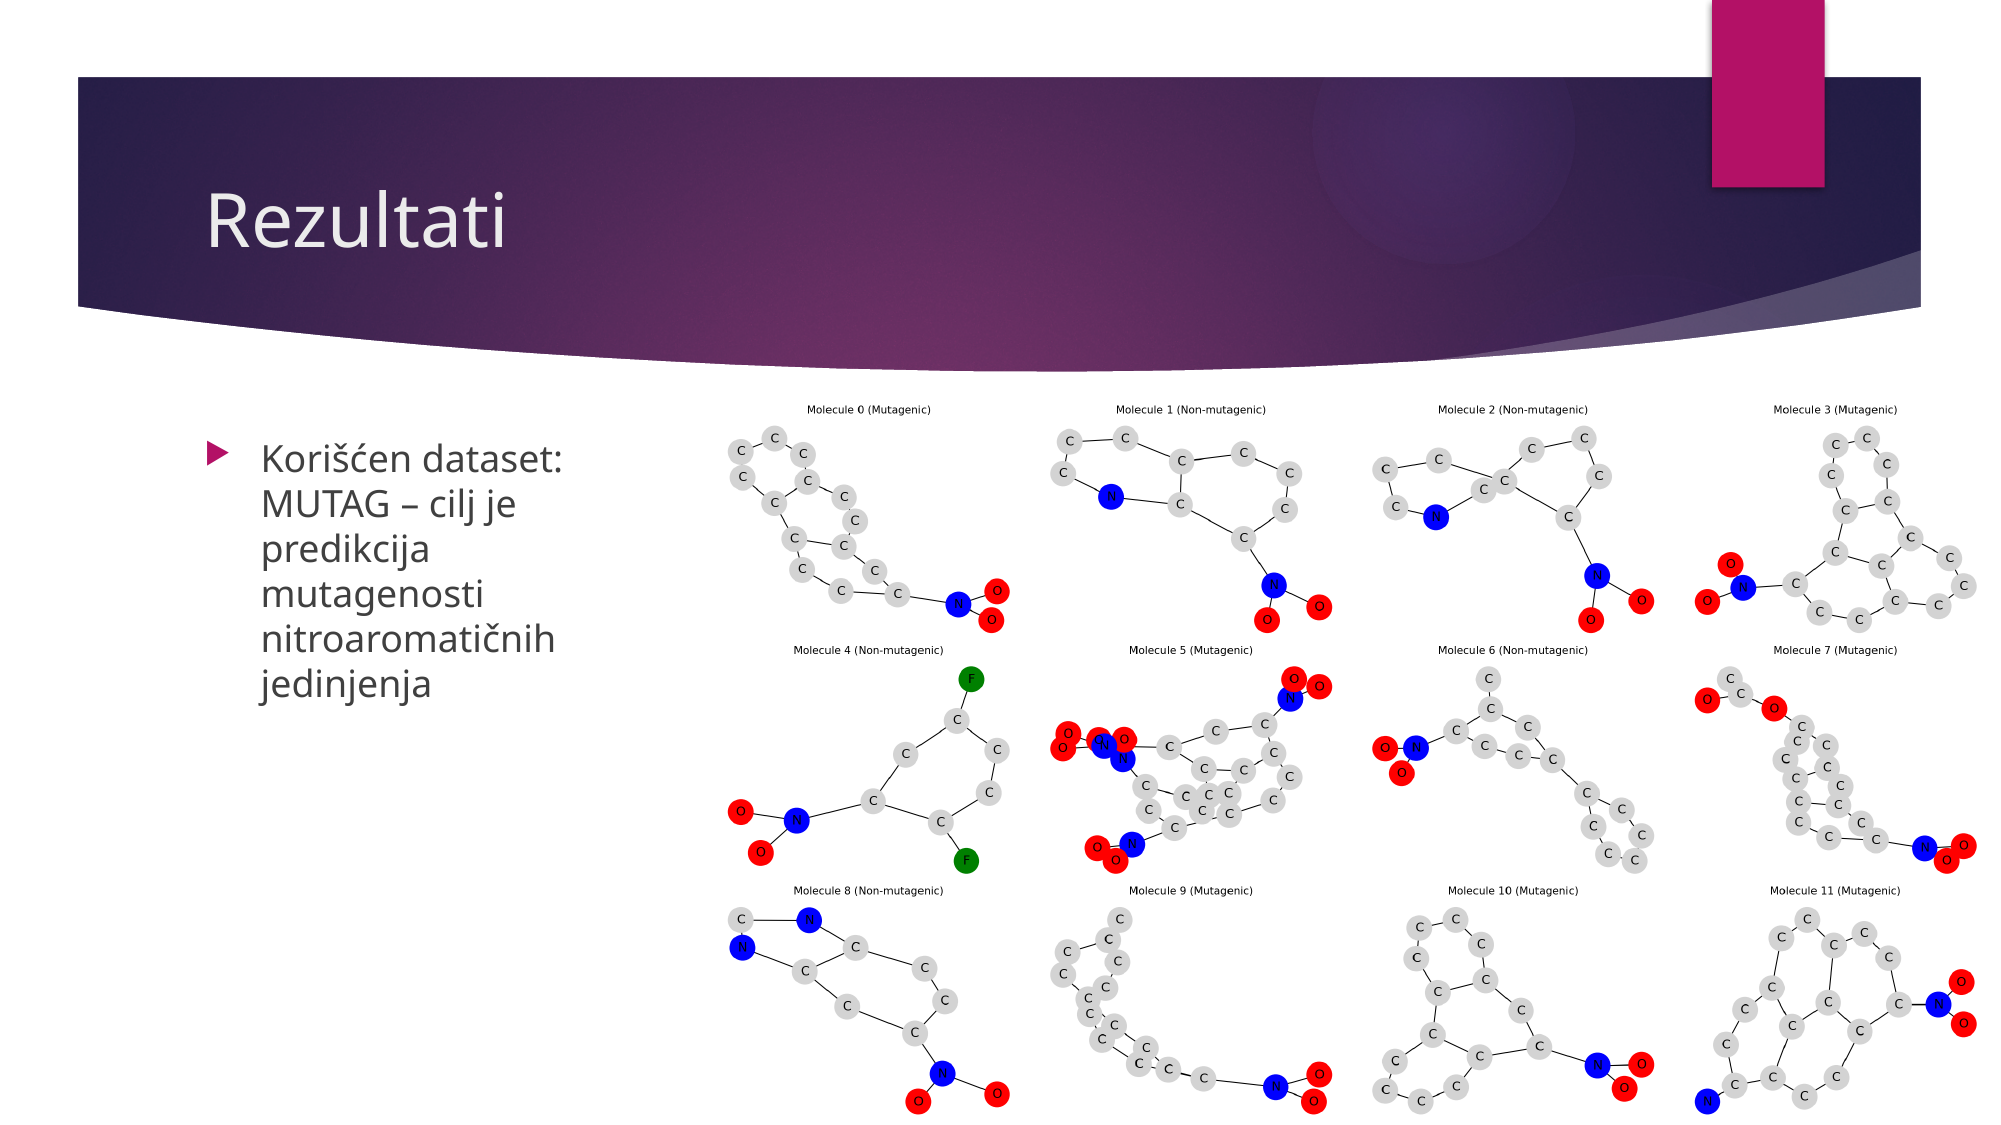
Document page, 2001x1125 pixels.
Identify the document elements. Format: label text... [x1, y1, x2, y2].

title Rezultati [189, 159, 1627, 276]
picture [704, 399, 2000, 1125]
list Korišćen dataset: MUTAG – cilj je predikcija mutagenosti nitroaromatičnih jedinjenja [189, 427, 656, 988]
